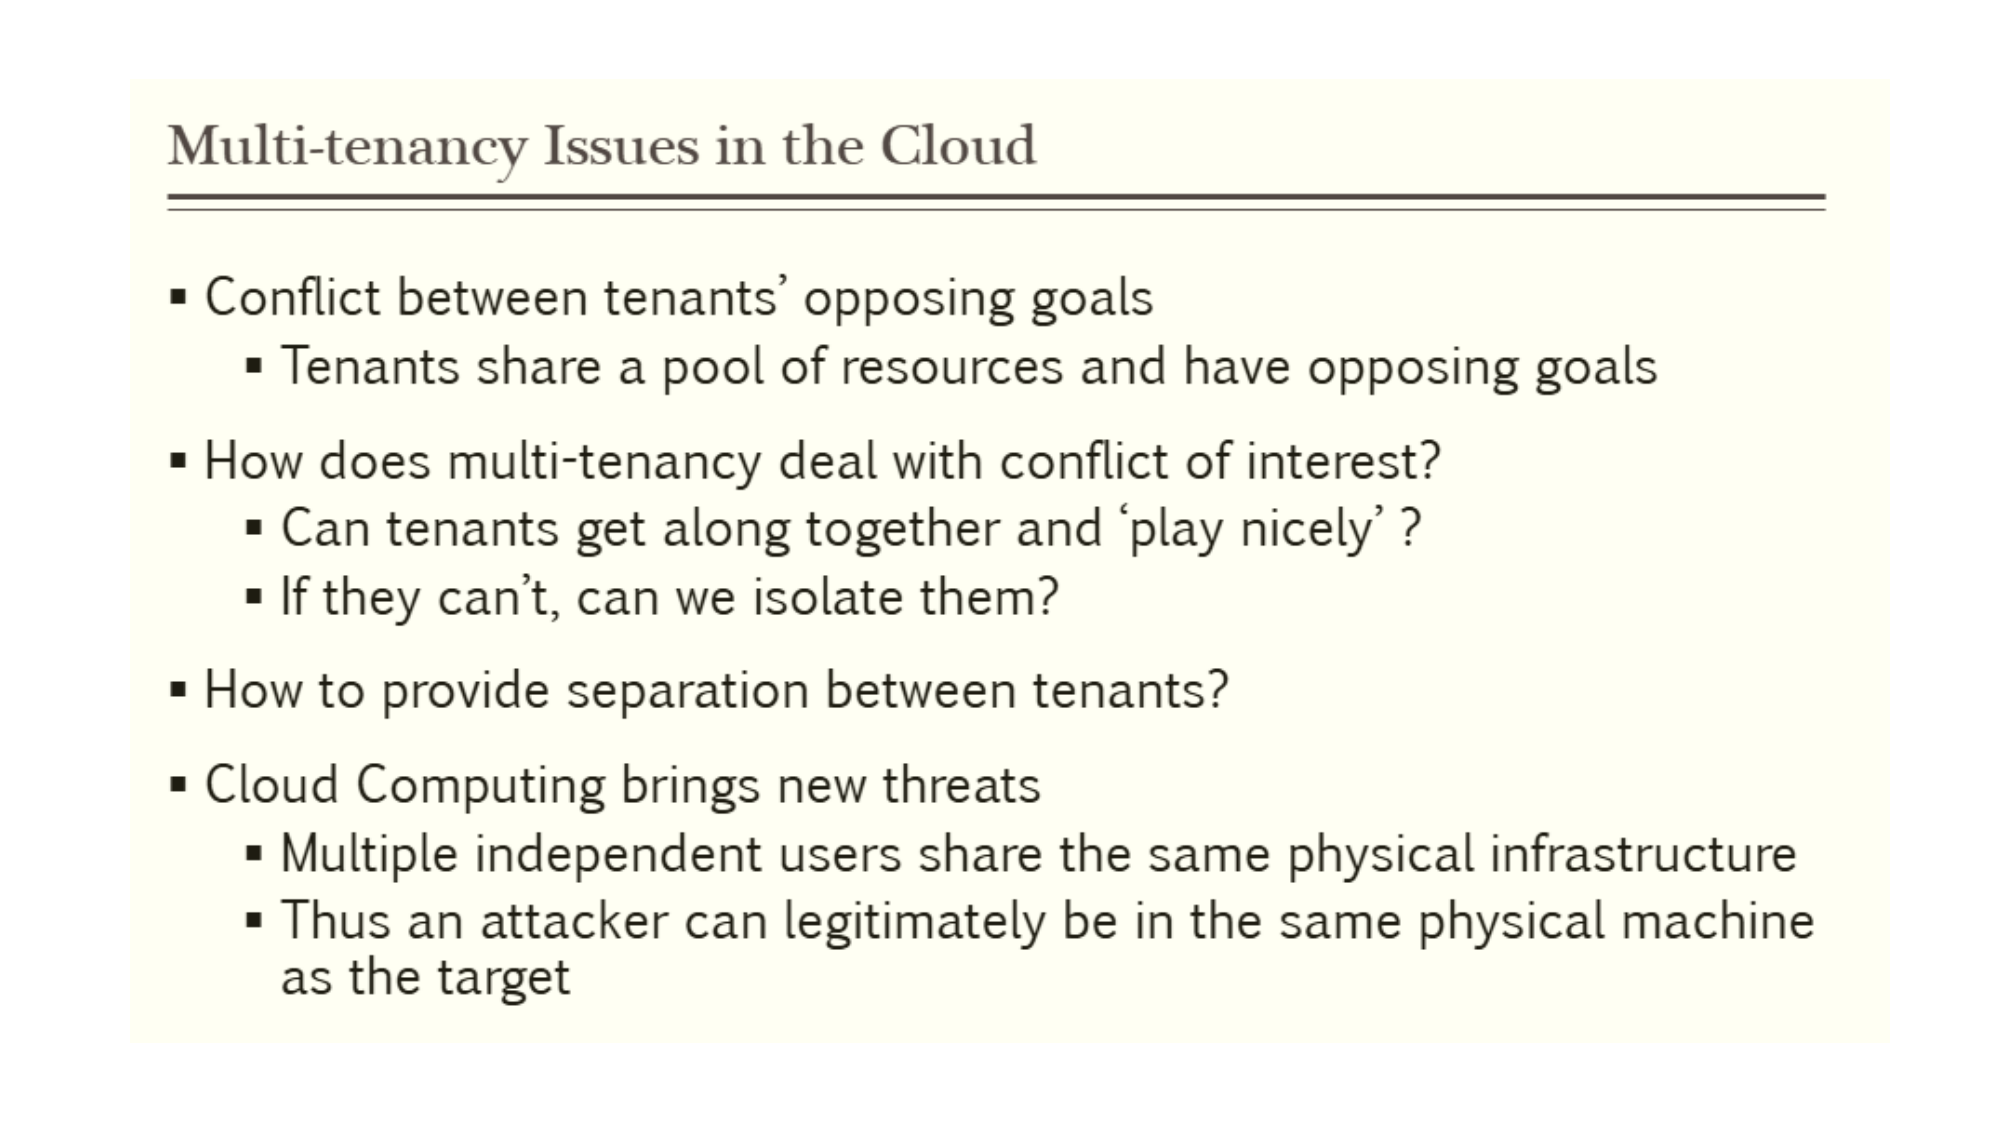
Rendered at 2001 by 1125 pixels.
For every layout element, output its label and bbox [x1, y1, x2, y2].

picture [130, 79, 1890, 1044]
